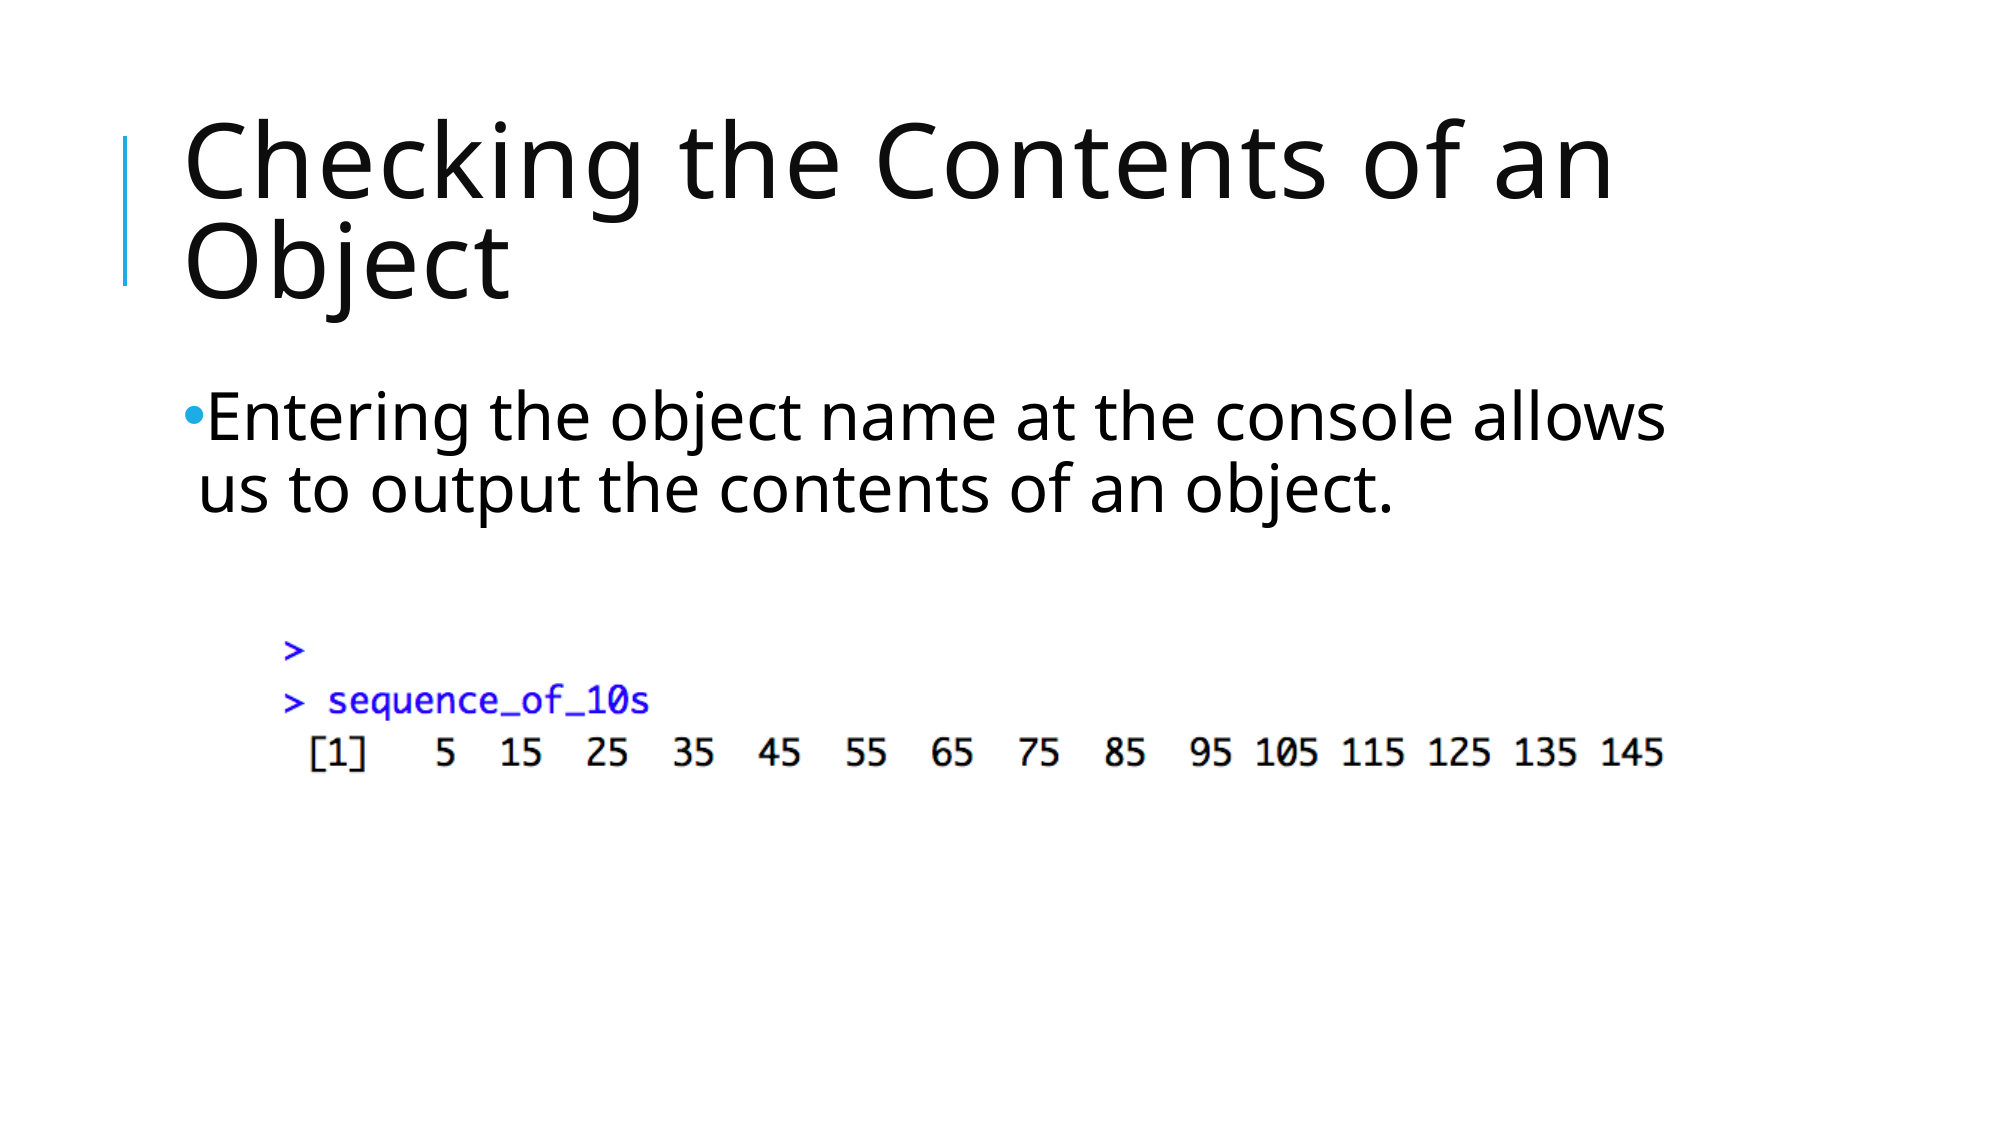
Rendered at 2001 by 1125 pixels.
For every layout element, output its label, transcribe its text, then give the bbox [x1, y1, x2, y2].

picture [266, 623, 1837, 787]
title Checking the Contents of an Object [168, 96, 1763, 342]
text_box Entering the object name at the console allows us to output the contents of an object. [167, 374, 1763, 1035]
